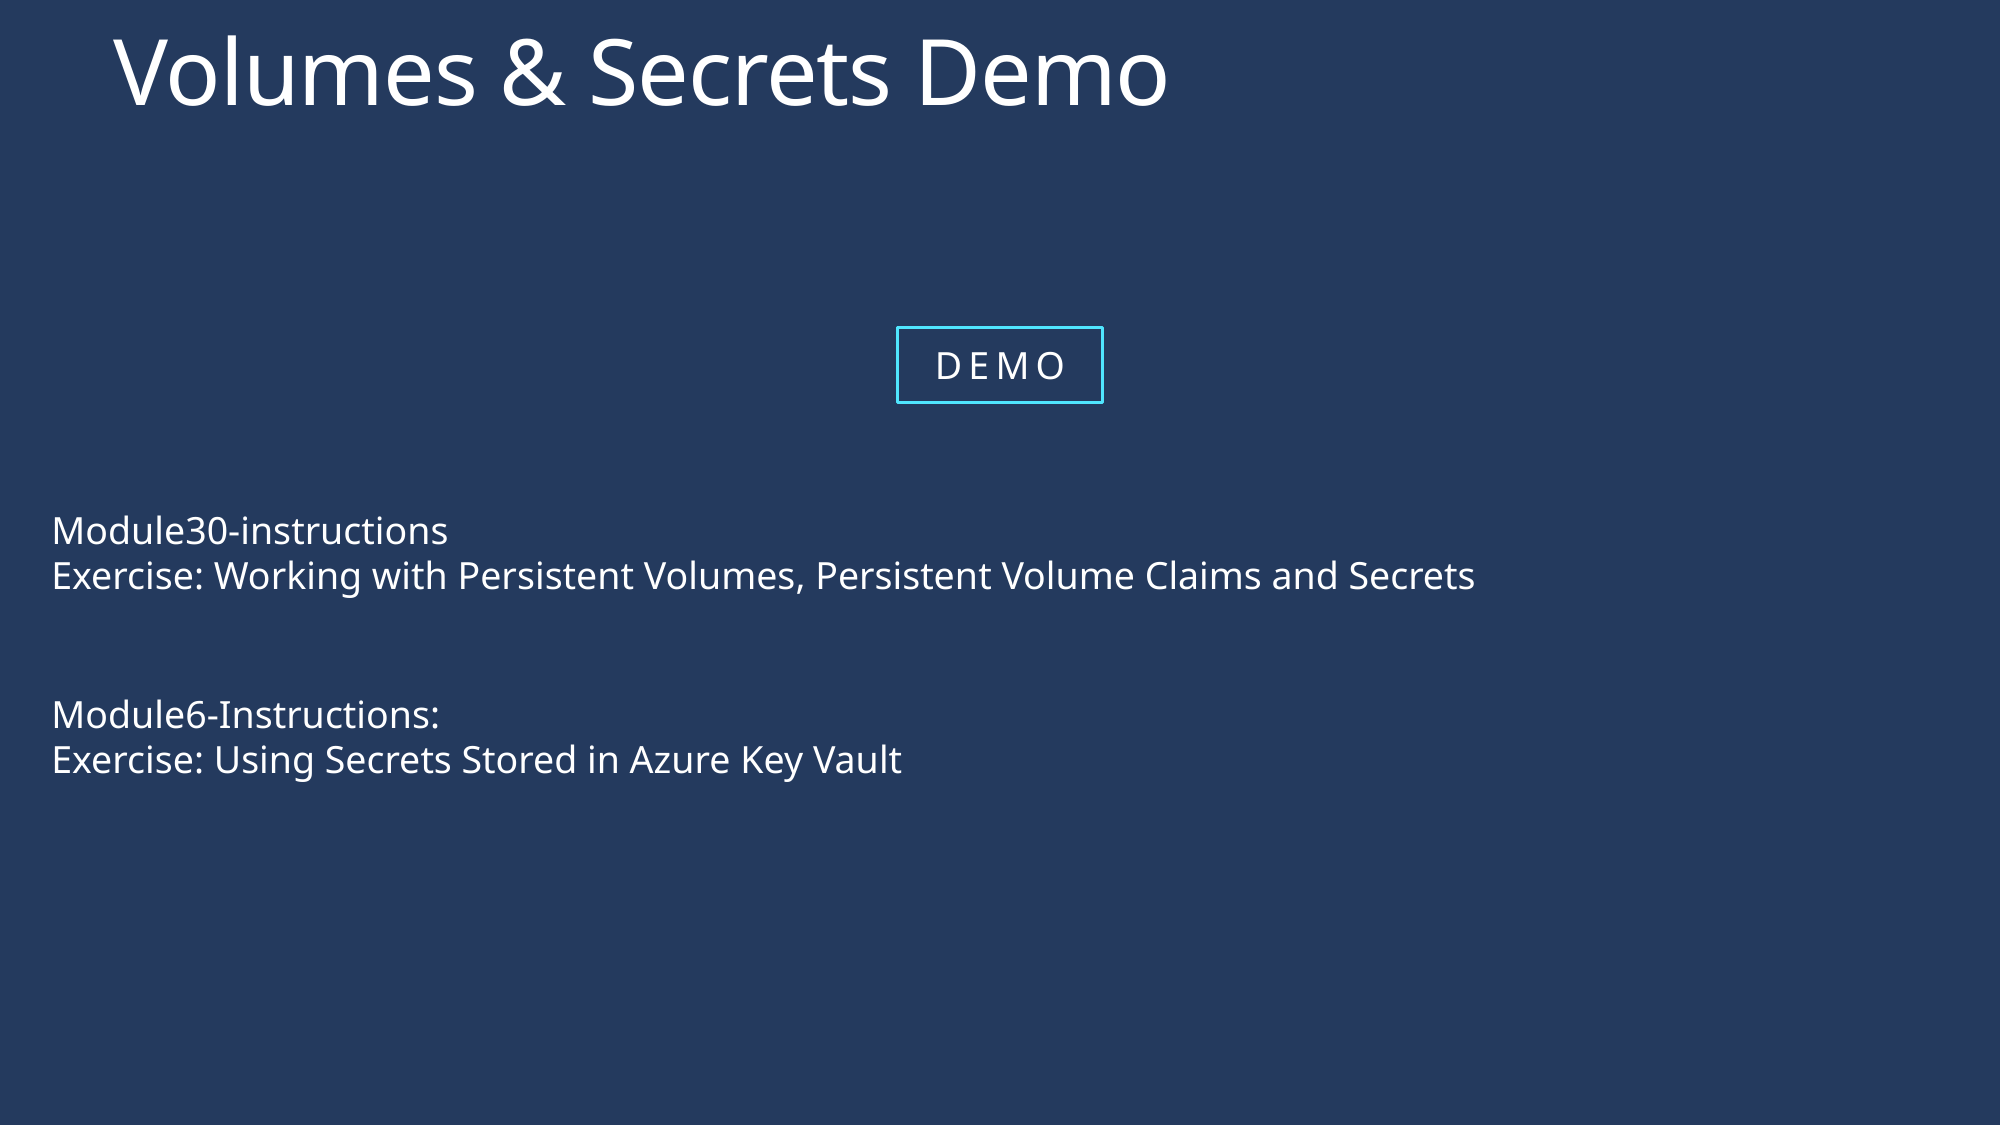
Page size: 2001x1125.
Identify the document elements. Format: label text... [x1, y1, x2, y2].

title Volumes & Secrets Demo [17, 25, 1268, 126]
text_box Module6-Instructions: Exercise: Using Secrets Stored in Azure Key Vault [36, 683, 1147, 789]
text_box Module30-instructions Exercise: Working with Persistent Volumes, Persistent Volume Claims and Secrets [36, 499, 1580, 605]
